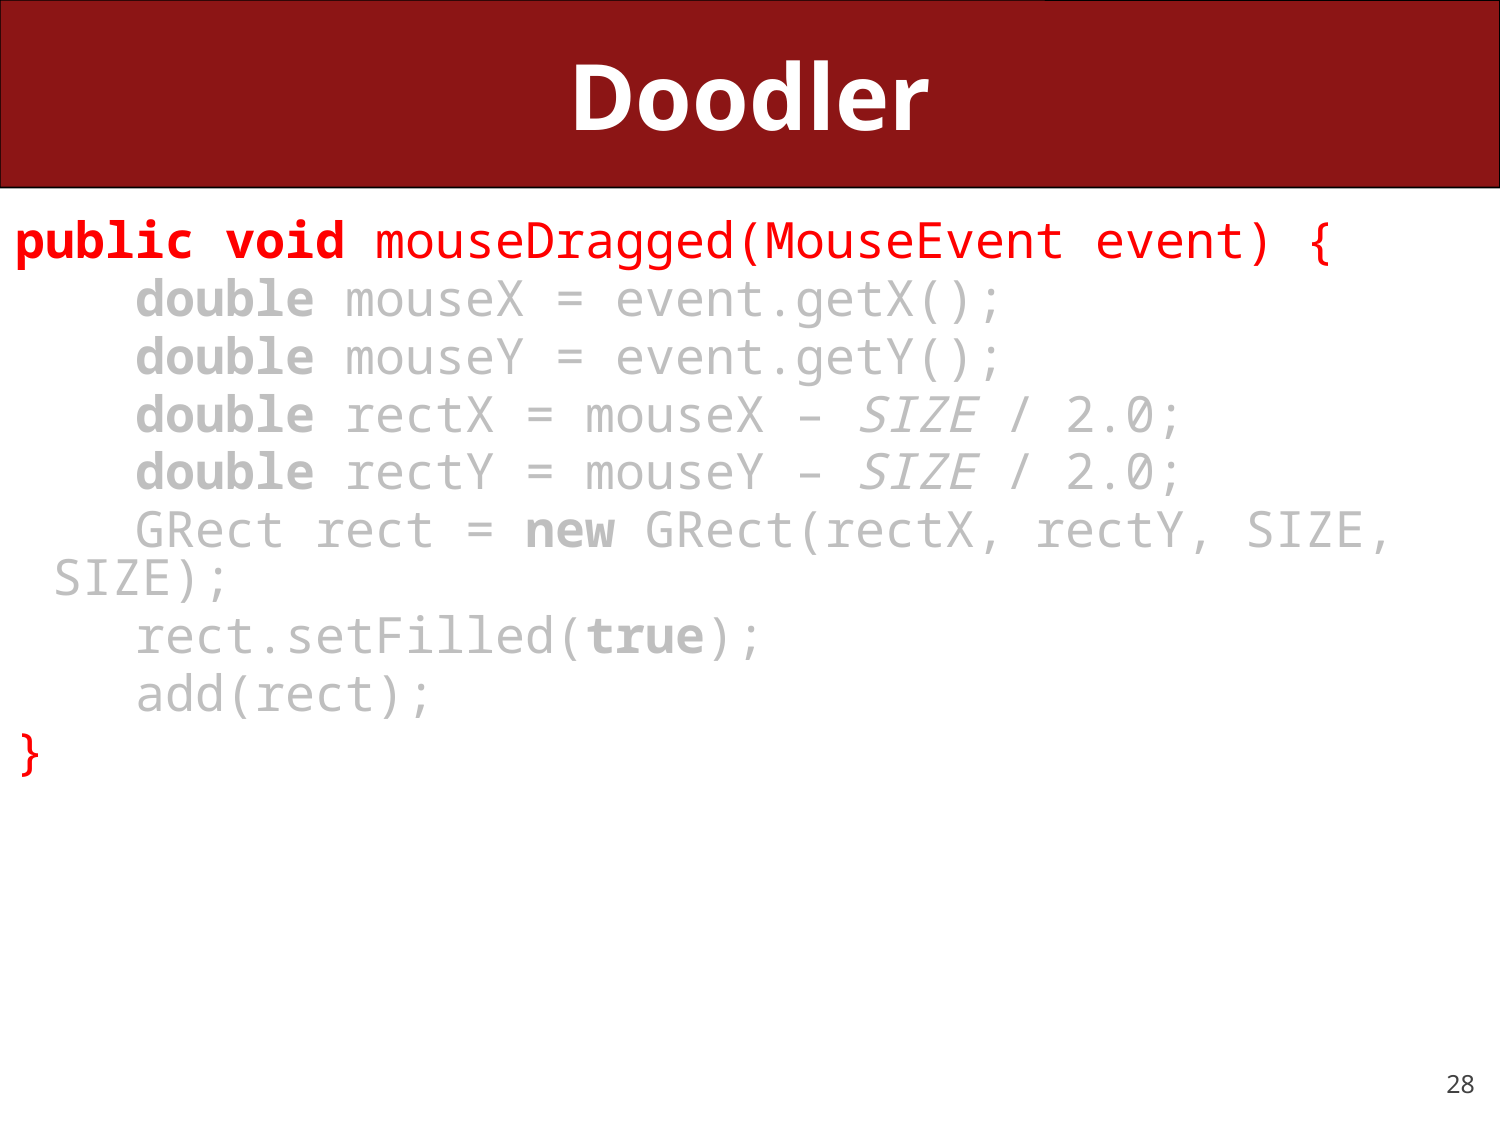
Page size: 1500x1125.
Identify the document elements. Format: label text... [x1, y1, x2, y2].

list public void mouseDragged(MouseEvent event) { double mouseX = event.getX(); double mouseY = event.getY(); double rectX = mouseX – SIZE / 2.0; double rectY = mouseY – SIZE / 2.0; GRect rect = new GRect(rectX, rectY, SIZE, SIZE); rect.setFilled(true); add(rect); } [0, 212, 1500, 829]
title Doodler [75, 0, 1425, 188]
